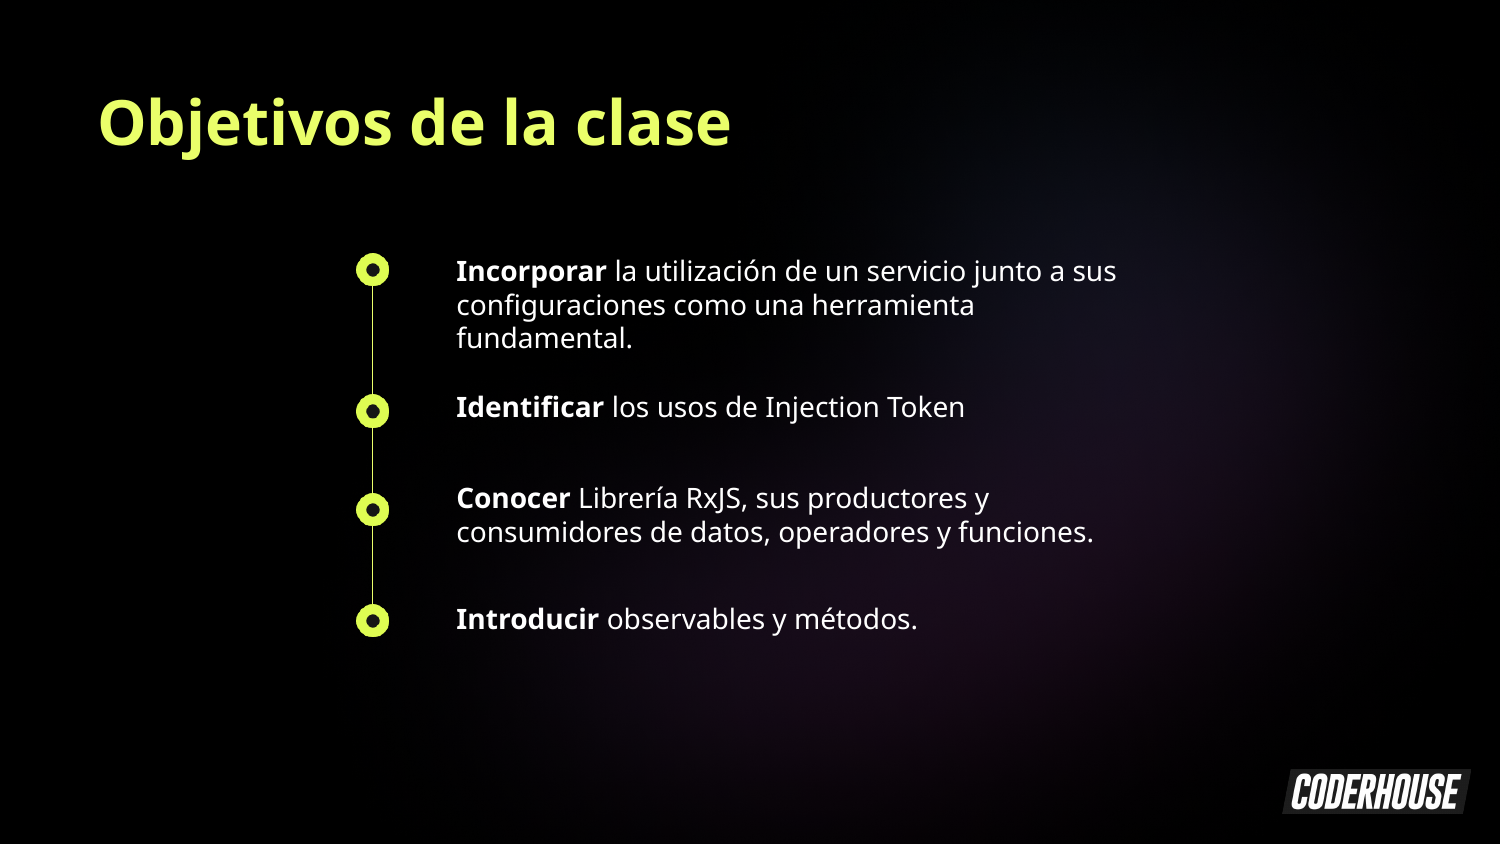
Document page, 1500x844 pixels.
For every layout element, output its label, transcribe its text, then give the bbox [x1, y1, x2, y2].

text_box Conocer Librería RxJS, sus productores y consumidores de datos, operadores y funciones. [441, 465, 1144, 563]
text_box Objetivos de la clase [82, 76, 1418, 175]
picture [0, 0, 1500, 844]
text_box Incorporar la utilización de un servicio junto a sus configuraciones como una herramienta fundamental. [441, 238, 1144, 370]
text_box Introducir observables y métodos. [441, 586, 1144, 651]
text_box Identificar los usos de Injection Token [441, 374, 1144, 439]
